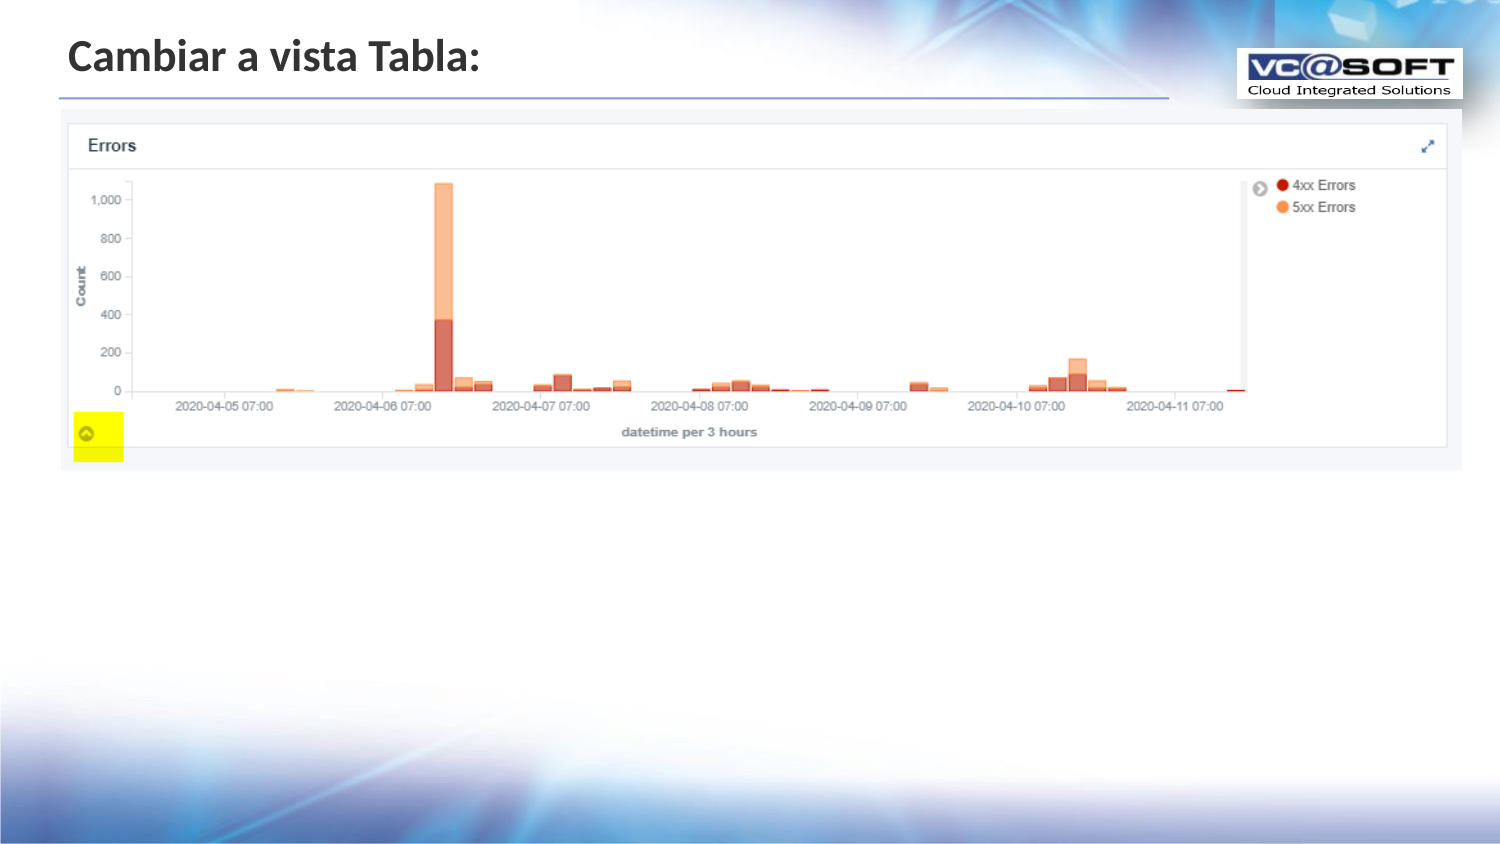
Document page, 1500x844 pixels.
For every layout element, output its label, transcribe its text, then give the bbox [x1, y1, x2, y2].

picture [579, 0, 1500, 150]
title Cambiar a vista Tabla: [52, 23, 1190, 83]
picture [0, 663, 1500, 844]
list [61, 109, 1463, 470]
